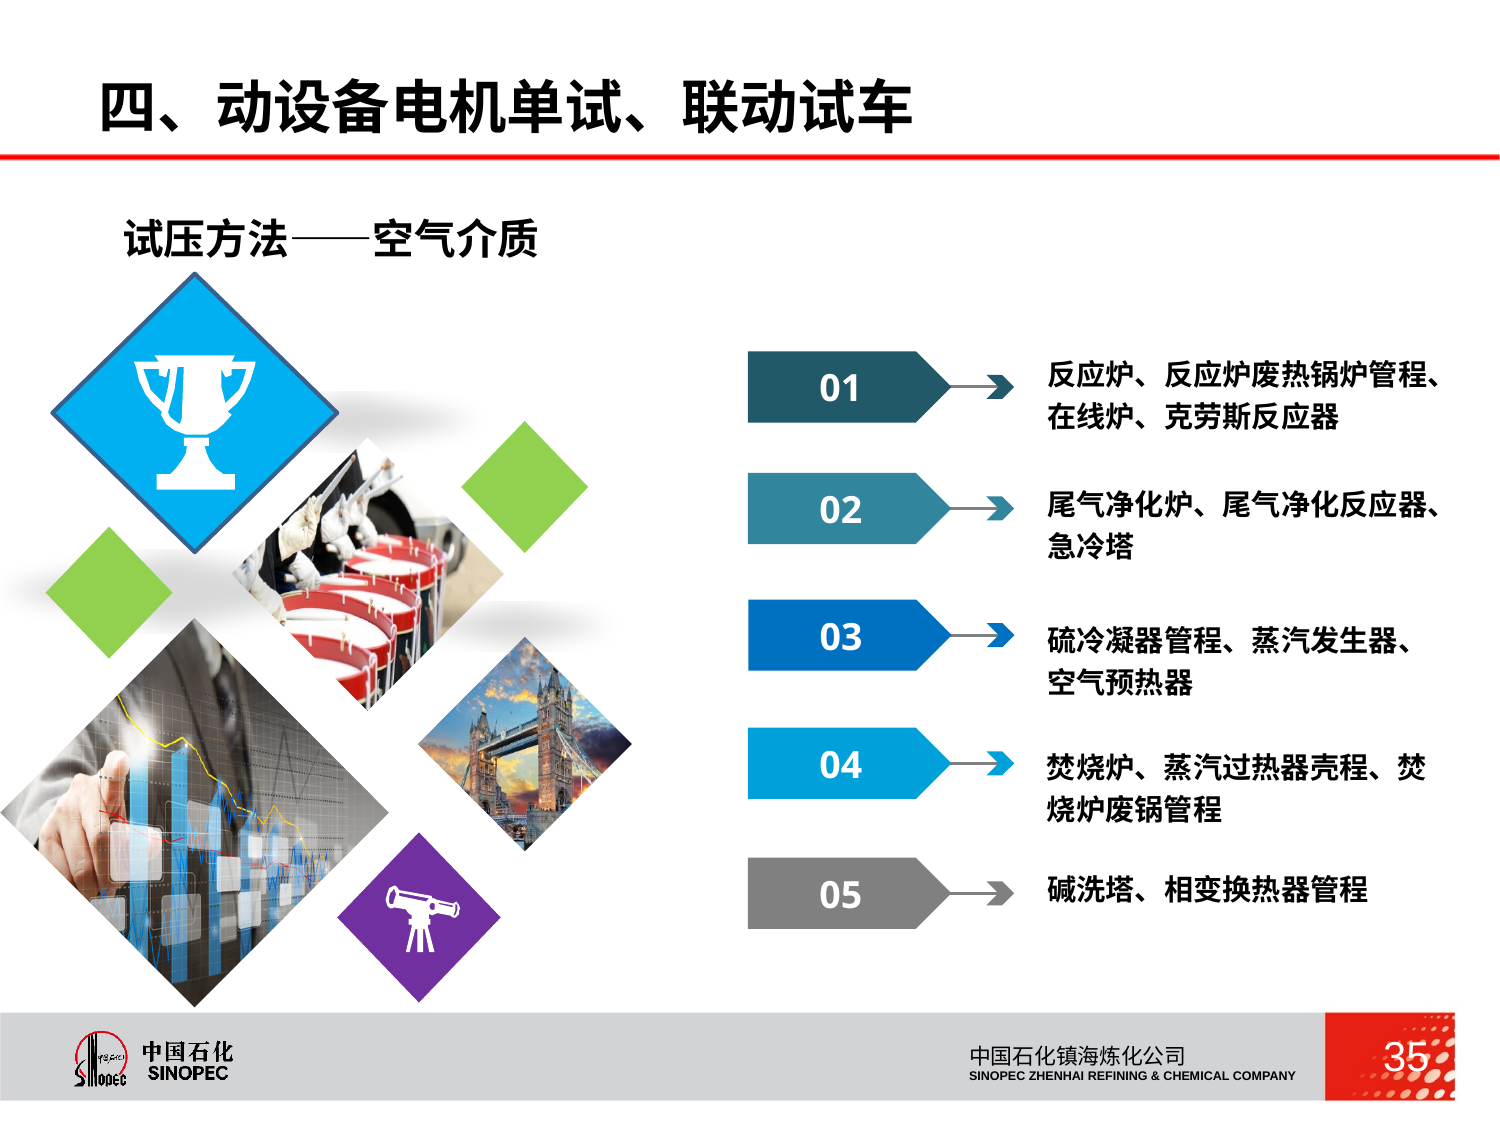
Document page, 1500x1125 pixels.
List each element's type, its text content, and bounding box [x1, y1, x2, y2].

text_box [43, 562, 175, 661]
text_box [747, 727, 1015, 800]
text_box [336, 832, 501, 1003]
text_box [748, 599, 1015, 671]
picture [0, 0, 1500, 1125]
text_box 四、动设备电机单试、联动试车 [87, 64, 1046, 144]
text_box 焚烧炉、蒸汽过热器壳程、焚烧炉废锅管程 [1032, 734, 1470, 834]
text_box 尾气净化炉、尾气净化反应器、急冷塔 [1032, 471, 1470, 571]
text_box [417, 636, 632, 852]
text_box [52, 273, 338, 553]
text_box 反应炉、反应炉废热锅炉管程、在线炉、克劳斯反应器 [1032, 342, 1470, 441]
text_box SINOPEC ZHENHAI REFINING & CHEMICAL COMPANY [954, 1060, 1373, 1106]
text_box 试压方法——空气介质 [100, 200, 1441, 253]
text_box 中国石化镇海炼化公司 [954, 1034, 1317, 1060]
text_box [747, 351, 1015, 423]
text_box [747, 472, 1015, 545]
slide_number 35 [1368, 1025, 1470, 1086]
text_box 硫冷凝器管程、蒸汽发生器、空气预热器 [1032, 607, 1470, 707]
text_box [274, 437, 504, 711]
text_box [459, 418, 591, 556]
text_box 碱洗塔、相变换热器管程 [1032, 856, 1470, 914]
text_box [0, 617, 389, 1008]
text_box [747, 857, 1015, 930]
